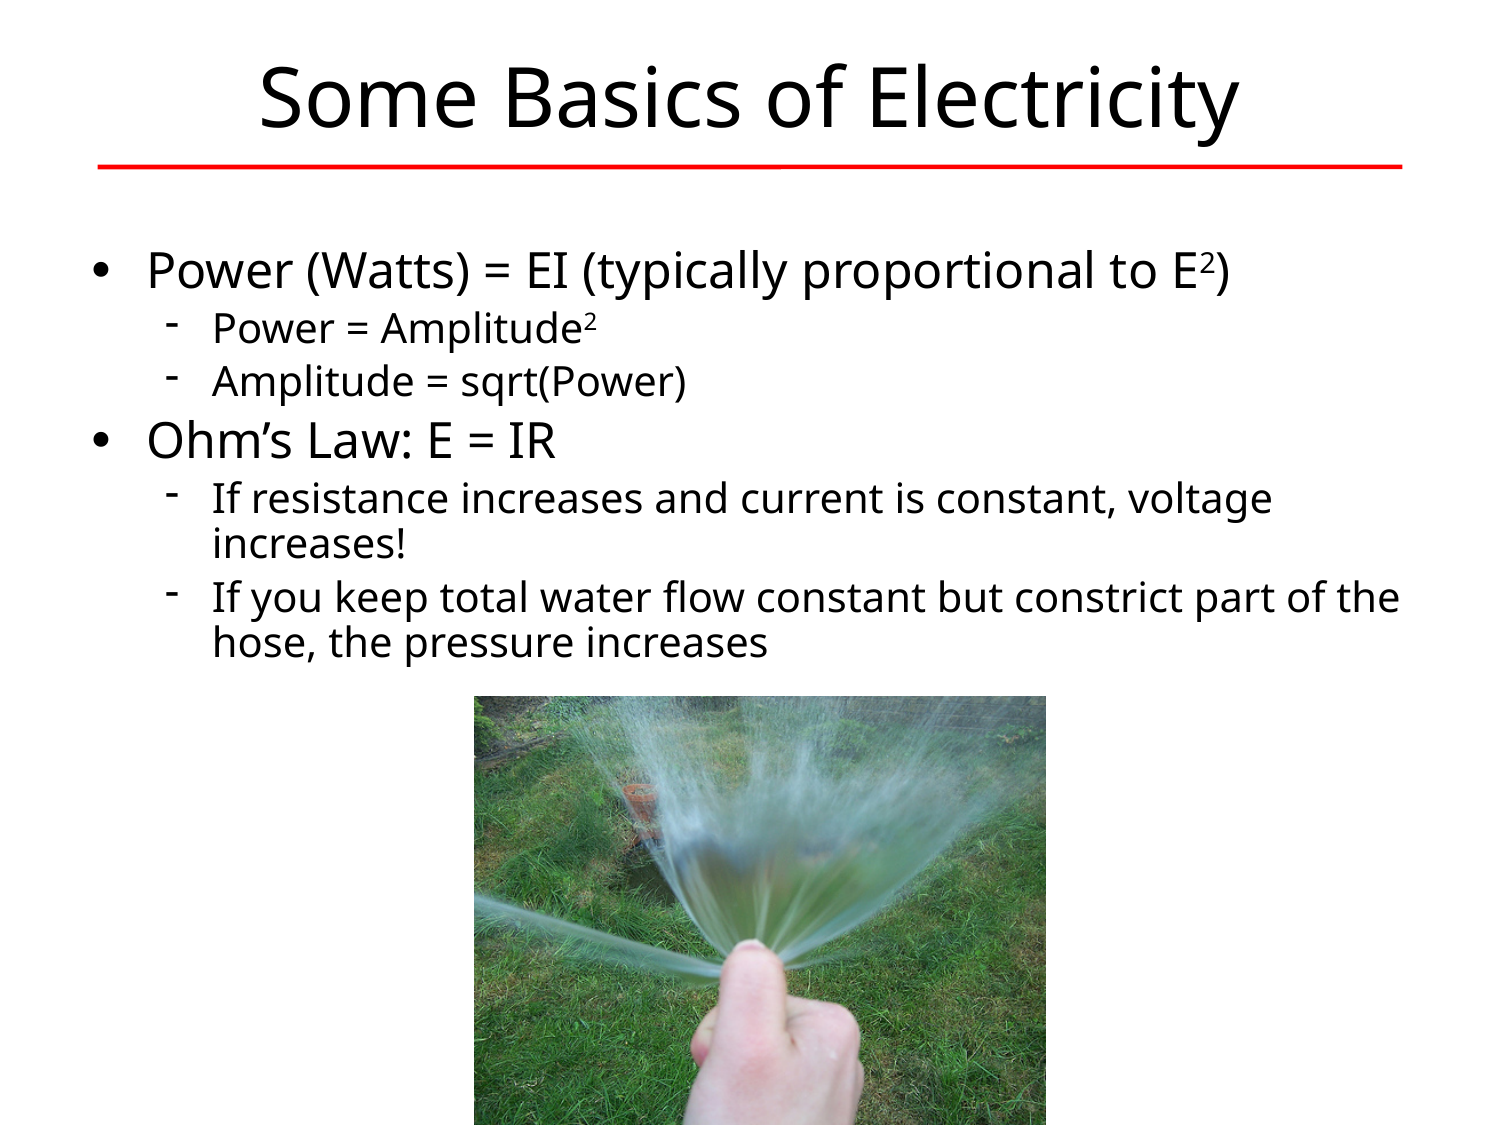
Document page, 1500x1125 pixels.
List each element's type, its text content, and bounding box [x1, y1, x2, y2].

picture [474, 696, 1046, 1125]
list Power (Watts) = EI (typically proportional to E2) Power = Amplitude2 Amplitude = sqrt(Power) Ohm’s Law: E = IR If resistance increases and current is constant, voltage increases! If you keep total water flow constant but constrict part of the hose, the pressure increases [74, 237, 1426, 613]
title Some Basics of Electricity [74, 0, 1426, 188]
